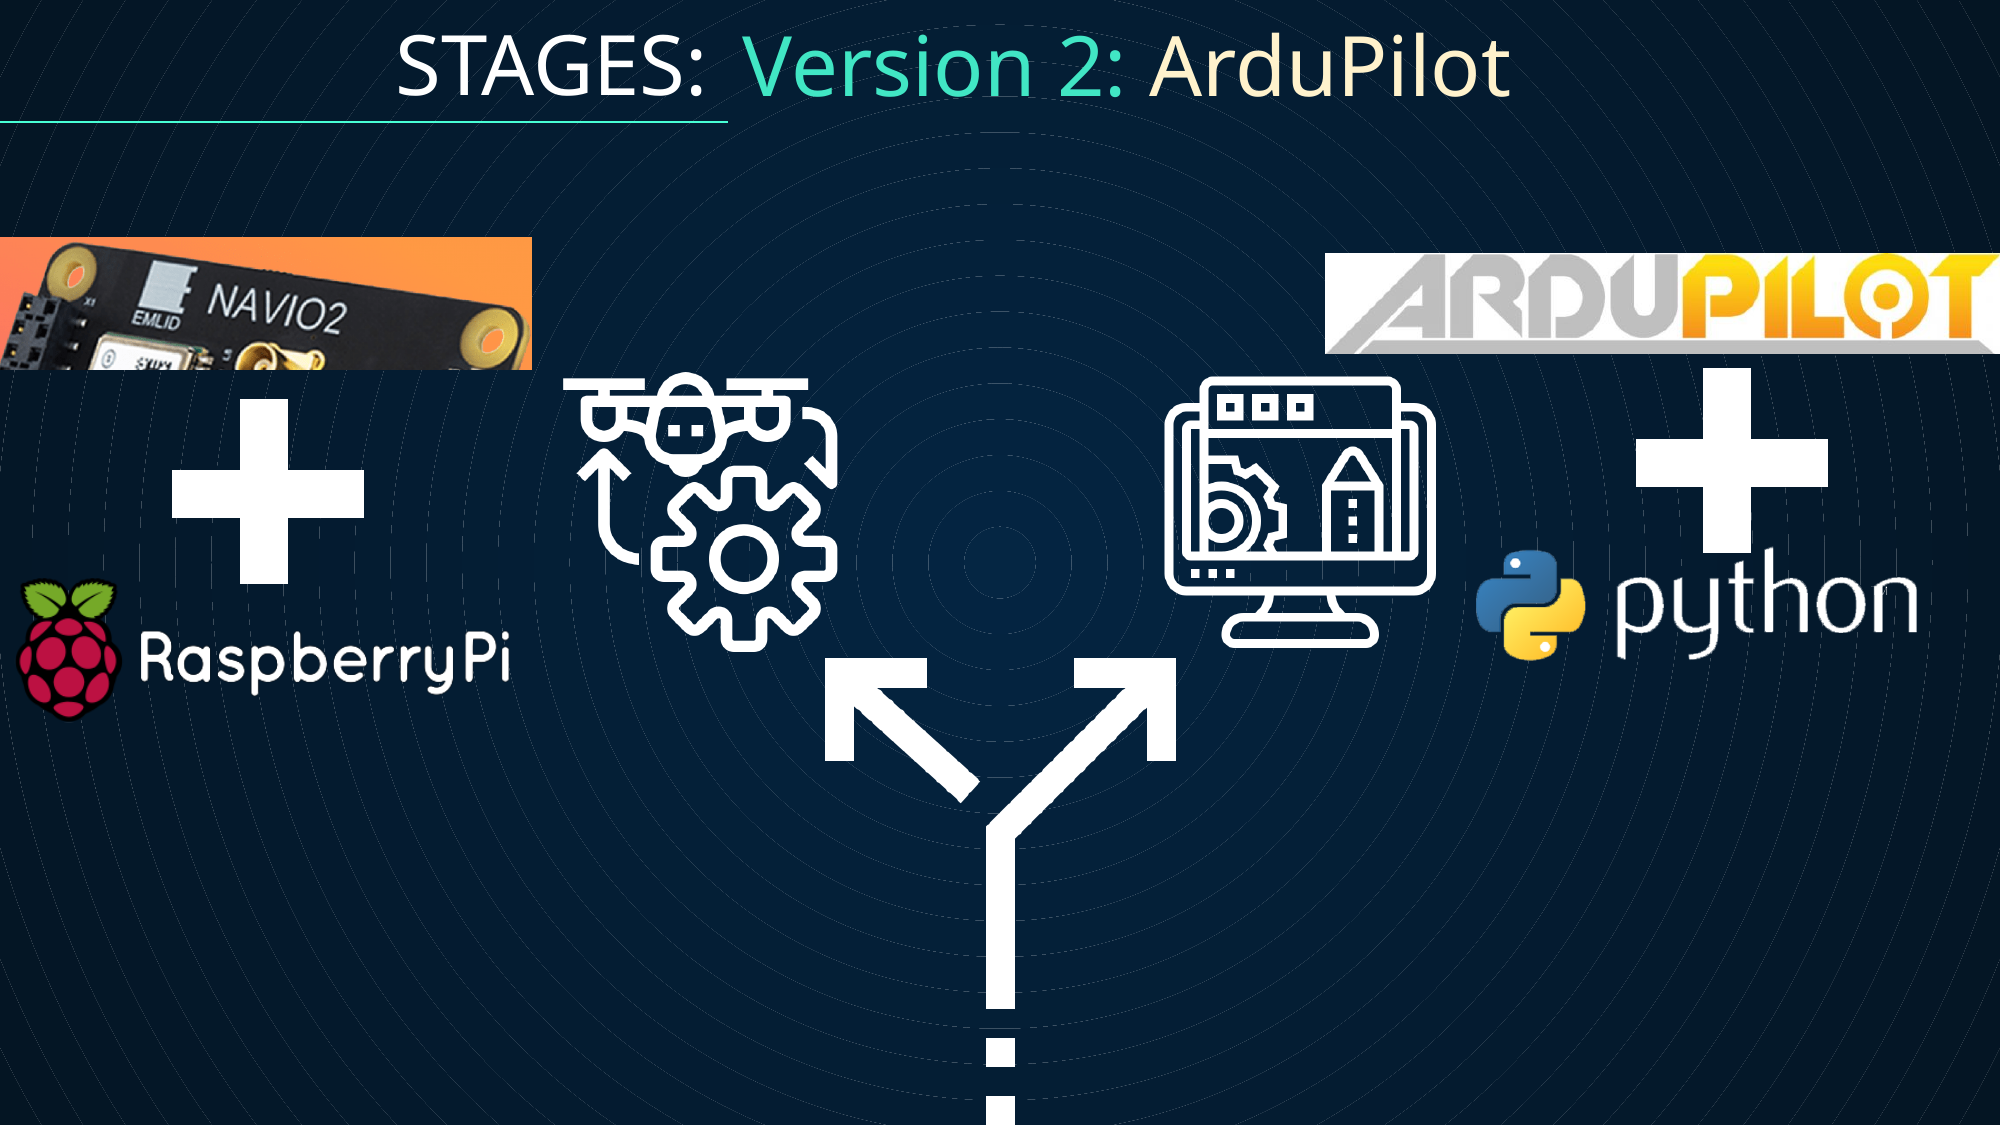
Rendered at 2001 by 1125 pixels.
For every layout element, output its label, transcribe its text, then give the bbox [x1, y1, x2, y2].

picture [0, 237, 532, 370]
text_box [1636, 369, 1827, 553]
picture [1324, 253, 2000, 354]
text_box STAGES: [215, 1, 728, 122]
picture [1160, 372, 1440, 652]
text_box STAGES: [215, 123, 728, 134]
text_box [173, 400, 364, 584]
picture [560, 372, 840, 652]
text_box Version 2: ArduPilot [727, 6, 1904, 129]
picture [766, 658, 1234, 1125]
picture [1470, 406, 1922, 800]
picture [0, 517, 530, 800]
